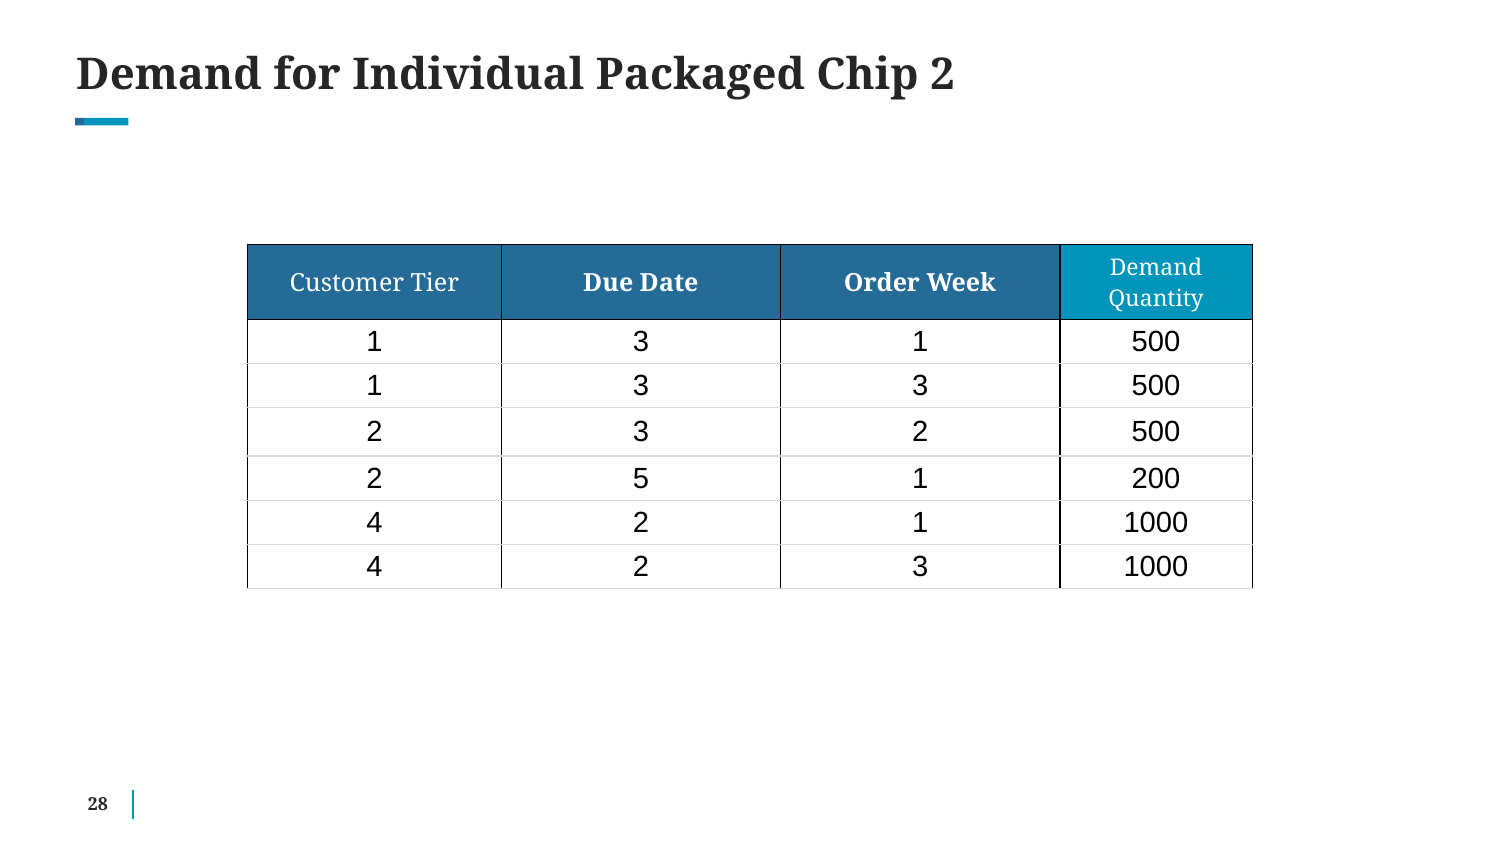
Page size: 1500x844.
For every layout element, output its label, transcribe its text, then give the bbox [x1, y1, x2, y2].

table_cell 500 [1061, 320, 1252, 363]
table_cell 4 [248, 545, 501, 588]
table_cell 1 [781, 320, 1059, 363]
title Demand for Individual Packaged Chip 2 [76, 51, 1424, 193]
table_cell 2 [502, 501, 780, 544]
table_cell 3 [502, 364, 780, 407]
table_cell 3 [502, 408, 780, 455]
table_header Due Date [502, 245, 780, 319]
table_cell 1 [248, 320, 501, 363]
table_cell 1000 [1061, 501, 1252, 544]
table_cell 2 [502, 545, 780, 588]
table_cell 5 [502, 457, 780, 500]
table_cell 500 [1061, 364, 1252, 407]
table_cell 2 [248, 457, 501, 500]
table_cell 1000 [1061, 545, 1252, 588]
slide_number ‹#› [76, 792, 120, 817]
table_cell 1 [248, 364, 501, 407]
table_header Order Week [781, 245, 1059, 319]
table_cell 500 [1061, 408, 1252, 455]
table_cell 2 [781, 408, 1059, 455]
table_cell 200 [1061, 457, 1252, 500]
table_header Customer Tier [248, 245, 501, 319]
table_cell 2 [248, 408, 501, 455]
table_cell 3 [781, 364, 1059, 407]
table_cell 4 [248, 501, 501, 544]
table_header Demand Quantity [1061, 245, 1252, 319]
table_cell 3 [781, 545, 1059, 588]
table_cell 3 [502, 320, 780, 363]
table_cell 1 [781, 501, 1059, 544]
table_cell 1 [781, 457, 1059, 500]
